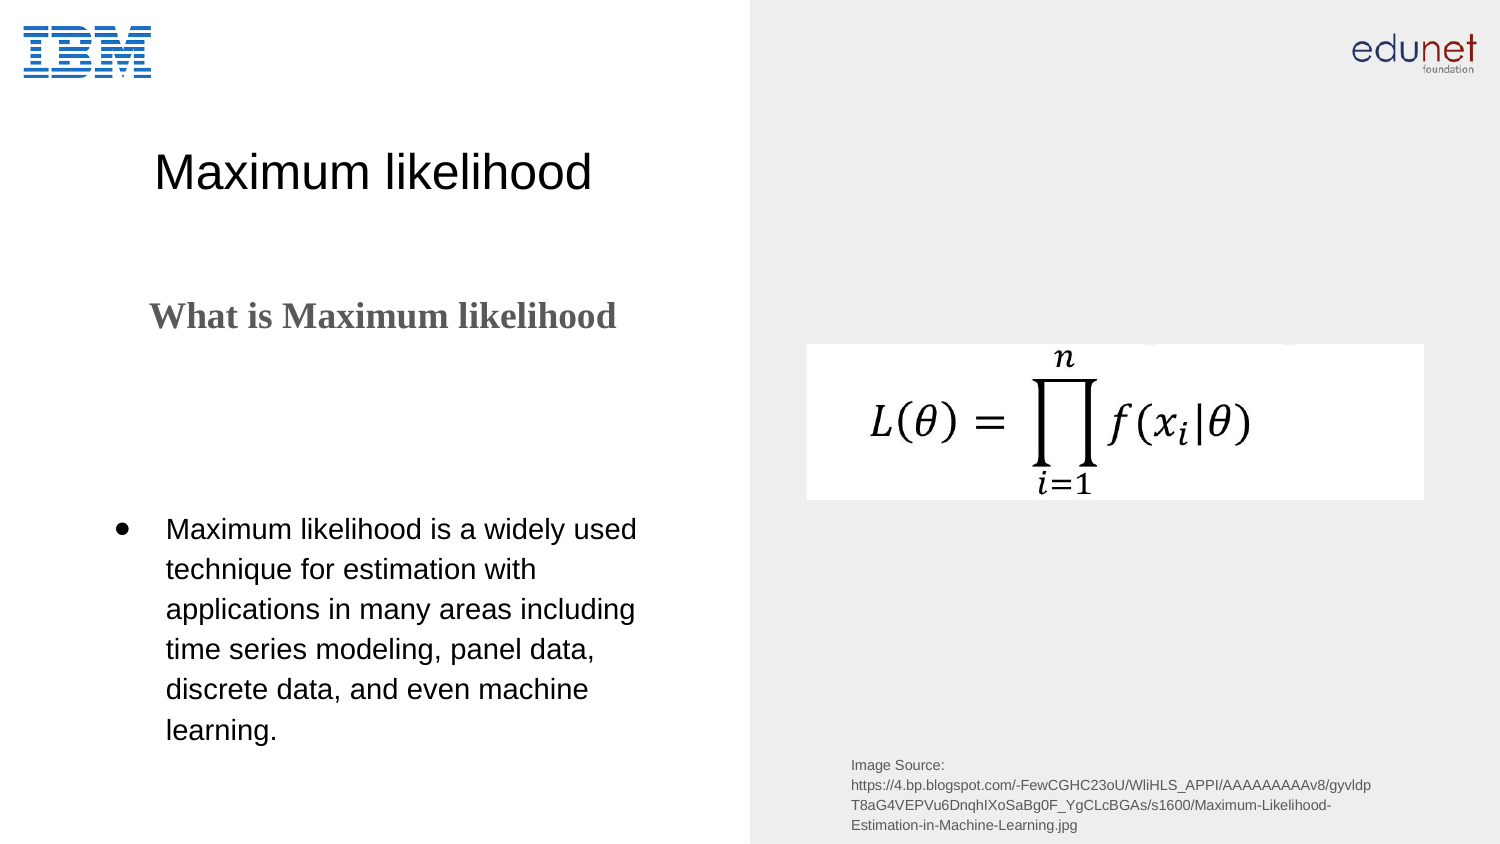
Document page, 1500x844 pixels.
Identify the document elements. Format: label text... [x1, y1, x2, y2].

title Maximum likelihood [41, 117, 706, 223]
list Maximum likelihood is a widely used technique for estimation with applications in many areas including time series modeling, panel data, discrete data, and even machine learning. [75, 481, 706, 770]
picture [1350, 26, 1480, 78]
list Image Source: https://4.bp.blogspot.com/-FewCGHC23oU/WliHLS_APPI/AAAAAAAAAv8/gyvldpT8aG4VEPVu6DnqhIXoSaBg0F_YgCLcBGAs/s1600/Maximum-Likelihood-Estimation-in-Machine-Learning.jpg [836, 738, 1394, 809]
subtitle What is Maximum likelihood [41, 257, 706, 363]
picture [23, 26, 151, 78]
picture [806, 343, 1425, 500]
